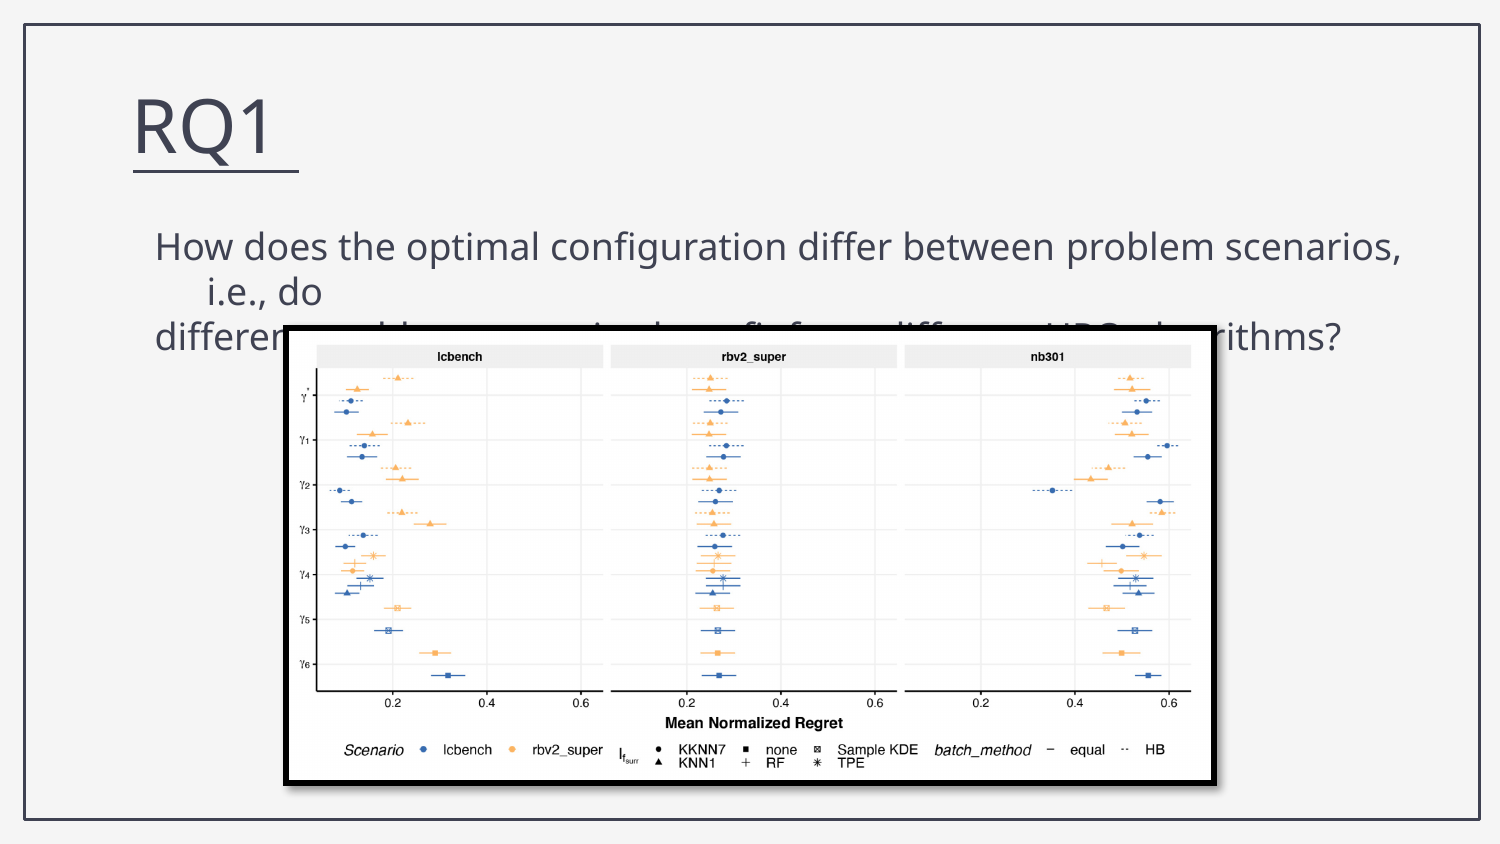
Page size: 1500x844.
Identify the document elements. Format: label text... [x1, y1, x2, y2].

picture [289, 330, 1211, 781]
subtitle How does the optimal configuration differ between problem scenarios, i.e., do different problem scenarios benefit from different HPO algorithms? [116, 208, 1479, 787]
title RQ1 [116, 63, 1467, 191]
